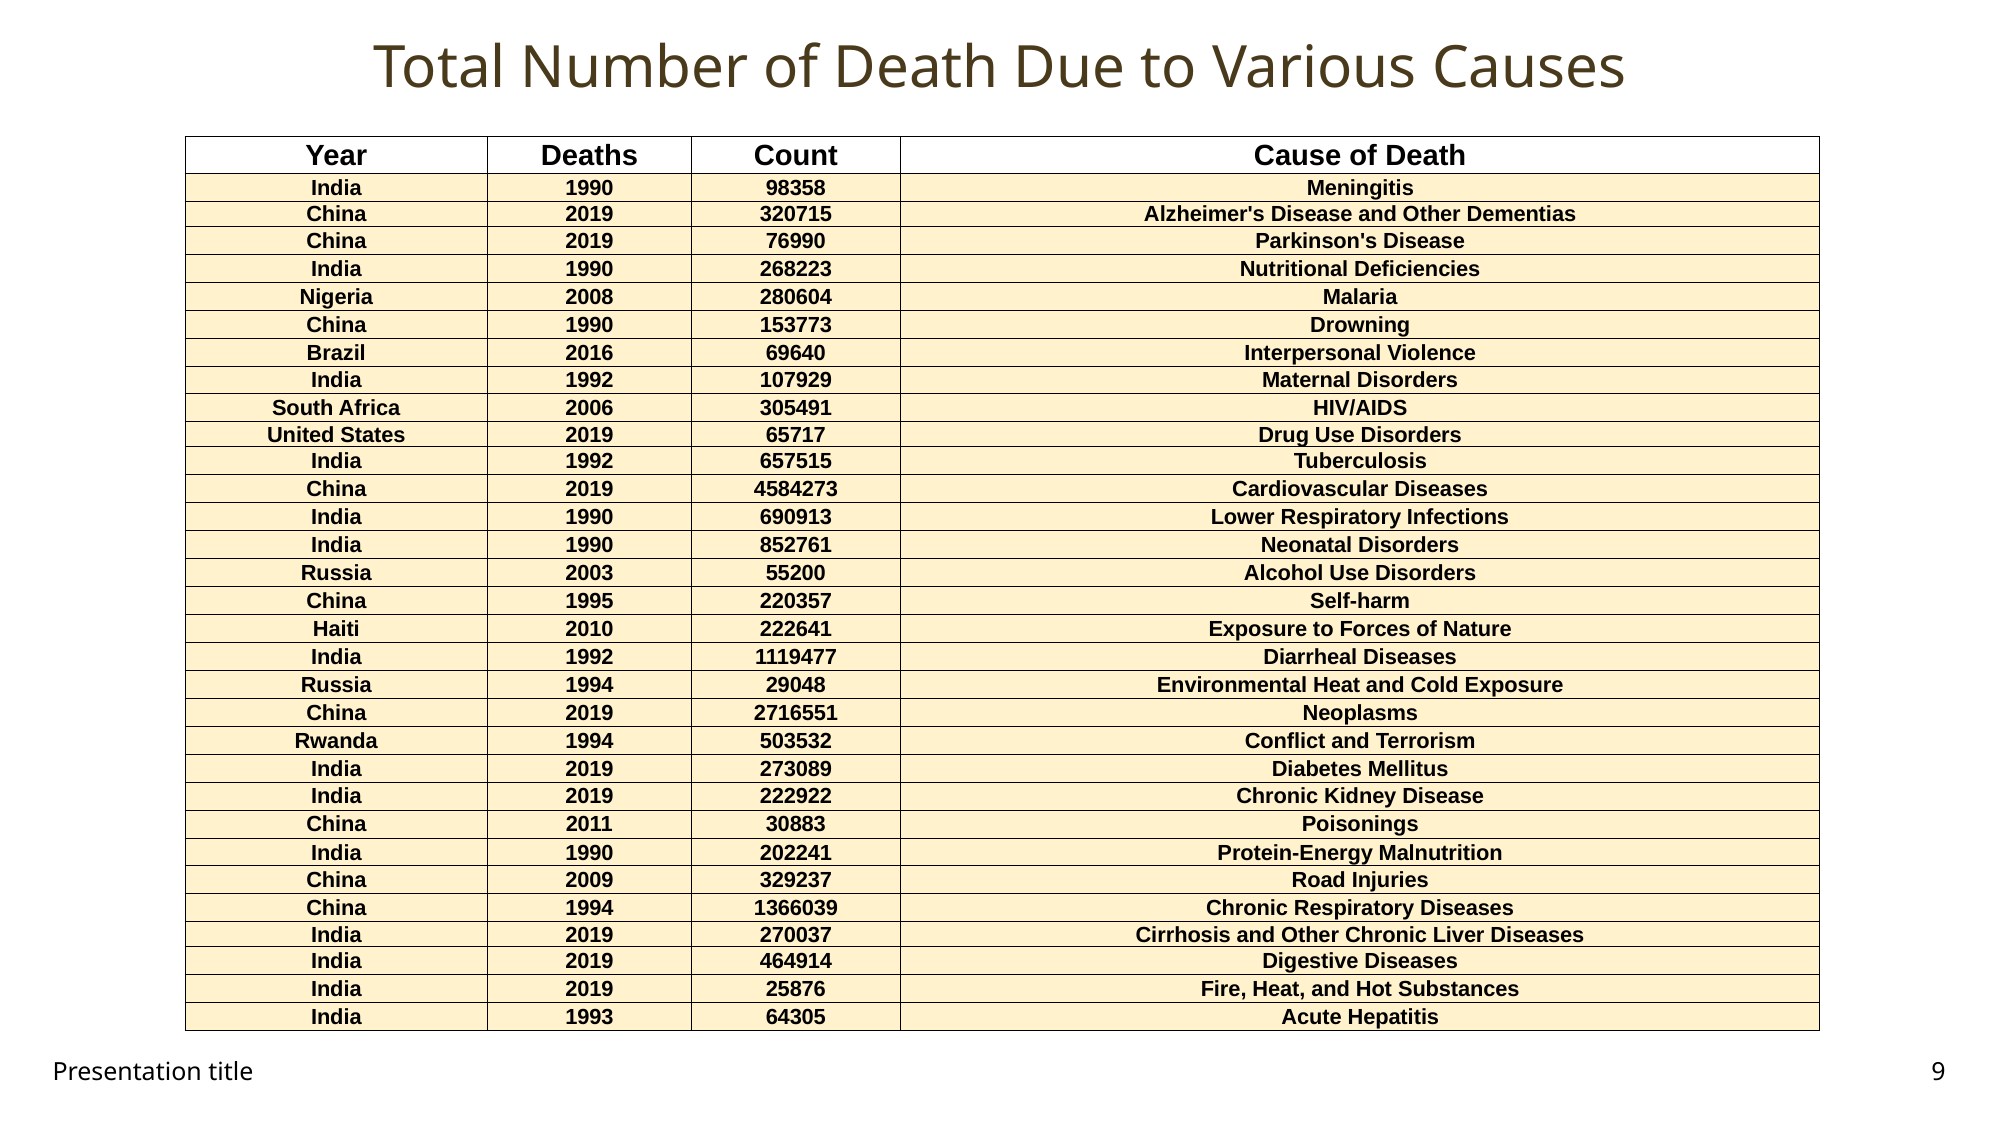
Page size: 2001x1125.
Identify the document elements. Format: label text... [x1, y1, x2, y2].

table_cell India [186, 755, 487, 782]
table_cell 273089 [692, 755, 900, 782]
table_cell Road Injuries [901, 866, 1819, 893]
table_cell 1994 [488, 894, 691, 921]
table_cell 657515 [692, 447, 900, 474]
table_cell 464914 [692, 947, 900, 974]
table_cell India [186, 783, 487, 810]
title Total Number of Death Due to Various Causes [137, 22, 1863, 115]
table_cell 1990 [488, 255, 691, 282]
table_cell Chronic Respiratory Diseases [901, 894, 1819, 921]
table_cell 2016 [488, 339, 691, 366]
table_cell 270037 [692, 922, 900, 946]
table_header Year [186, 137, 487, 173]
table_cell 2011 [488, 811, 691, 838]
table_cell Neoplasms [901, 699, 1819, 726]
table_cell 852761 [692, 531, 900, 558]
table_cell 4584273 [692, 475, 900, 502]
table_cell 503532 [692, 727, 900, 754]
table_cell Cirrhosis and Other Chronic Liver Diseases [901, 922, 1819, 946]
table_cell India [186, 531, 487, 558]
table_cell 2019 [488, 475, 691, 502]
table_cell India [186, 447, 487, 474]
table_header Deaths [488, 137, 691, 173]
table_cell 29048 [692, 671, 900, 698]
table_cell Parkinson's Disease [901, 227, 1819, 254]
table_cell Cardiovascular Diseases [901, 475, 1819, 502]
table_cell Tuberculosis [901, 447, 1819, 474]
table_cell 25876 [692, 975, 900, 1002]
table_cell 107929 [692, 367, 900, 393]
table_cell 2019 [488, 975, 691, 1002]
table_cell 2019 [488, 699, 691, 726]
table_cell 2019 [488, 947, 691, 974]
table_cell India [186, 1003, 487, 1030]
table_cell Russia [186, 559, 487, 586]
table_cell HIV/AIDS [901, 394, 1819, 421]
table_cell 1119477 [692, 643, 900, 670]
table_cell 2010 [488, 615, 691, 642]
table_cell India [186, 947, 487, 974]
table_cell 64305 [692, 1003, 900, 1030]
table_cell Russia [186, 671, 487, 698]
table_cell 2009 [488, 866, 691, 893]
table_cell 329237 [692, 866, 900, 893]
table_cell 2716551 [692, 699, 900, 726]
table_cell 1990 [488, 839, 691, 865]
table_cell 69640 [692, 339, 900, 366]
table_cell Lower Respiratory Infections [901, 503, 1819, 530]
table_cell India [186, 839, 487, 865]
table_cell 320715 [692, 202, 900, 226]
table_cell 1993 [488, 1003, 691, 1030]
table_cell India [186, 922, 487, 946]
table_cell Alzheimer's Disease and Other Dementias [901, 202, 1819, 226]
table_cell 280604 [692, 283, 900, 310]
table_cell India [186, 975, 487, 1002]
table_cell India [186, 503, 487, 530]
table_cell 222922 [692, 783, 900, 810]
table_cell Environmental Heat and Cold Exposure [901, 671, 1819, 698]
table_cell 222641 [692, 615, 900, 642]
table_cell Brazil [186, 339, 487, 366]
table_cell India [186, 255, 487, 282]
table_cell 98358 [692, 174, 900, 201]
table_cell 1994 [488, 671, 691, 698]
table_cell China [186, 227, 487, 254]
table_cell 1366039 [692, 894, 900, 921]
table_cell 1992 [488, 447, 691, 474]
table_cell Alcohol Use Disorders [901, 559, 1819, 586]
table_cell South Africa [186, 394, 487, 421]
table_cell India [186, 367, 487, 393]
table_cell 1990 [488, 503, 691, 530]
table_cell 2019 [488, 755, 691, 782]
table_cell Rwanda [186, 727, 487, 754]
table_cell Nigeria [186, 283, 487, 310]
table_header Count [692, 137, 900, 173]
table_cell China [186, 894, 487, 921]
table_cell 1995 [488, 587, 691, 614]
table_cell China [186, 475, 487, 502]
table_cell 1994 [488, 727, 691, 754]
table_cell 220357 [692, 587, 900, 614]
table_cell 30883 [692, 811, 900, 838]
table_cell Neonatal Disorders [901, 531, 1819, 558]
table_cell United States [186, 422, 487, 446]
table_cell 202241 [692, 839, 900, 865]
table_cell India [186, 174, 487, 201]
table_cell China [186, 311, 487, 338]
table_cell Diabetes Mellitus [901, 755, 1819, 782]
table_cell 2019 [488, 422, 691, 446]
table_cell 76990 [692, 227, 900, 254]
table_cell Acute Hepatitis [901, 1003, 1819, 1030]
table_cell Poisonings [901, 811, 1819, 838]
table_cell 65717 [692, 422, 900, 446]
table_cell 268223 [692, 255, 900, 282]
table_cell China [186, 699, 487, 726]
table_cell Haiti [186, 615, 487, 642]
table_cell Fire, Heat, and Hot Substances [901, 975, 1819, 1002]
table_cell China [186, 811, 487, 838]
table_cell India [186, 643, 487, 670]
table_cell 2019 [488, 922, 691, 946]
table_cell Conflict and Terrorism [901, 727, 1819, 754]
table_cell 1990 [488, 311, 691, 338]
table_cell Diarrheal Diseases [901, 643, 1819, 670]
slide_number 9 [1510, 1042, 1961, 1103]
table_cell Protein-Energy Malnutrition [901, 839, 1819, 865]
table_cell 55200 [692, 559, 900, 586]
table_cell 305491 [692, 394, 900, 421]
table_cell 1992 [488, 643, 691, 670]
table_cell 2019 [488, 783, 691, 810]
table_cell Meningitis [901, 174, 1819, 201]
table_cell 2019 [488, 227, 691, 254]
table_cell 1990 [488, 174, 691, 201]
table_cell Digestive Diseases [901, 947, 1819, 974]
table_cell China [186, 202, 487, 226]
table_cell 1990 [488, 531, 691, 558]
table_cell 153773 [692, 311, 900, 338]
table_cell Interpersonal Violence [901, 339, 1819, 366]
table_cell 2003 [488, 559, 691, 586]
table_cell Maternal Disorders [901, 367, 1819, 393]
table_cell 1992 [488, 367, 691, 393]
table_cell China [186, 587, 487, 614]
table_cell China [186, 866, 487, 893]
table_cell 2019 [488, 202, 691, 226]
table_cell Self-harm [901, 587, 1819, 614]
table_cell Drowning [901, 311, 1819, 338]
table_cell Nutritional Deficiencies [901, 255, 1819, 282]
table_cell Chronic Kidney Disease [901, 783, 1819, 810]
table_cell 2006 [488, 394, 691, 421]
table_cell Exposure to Forces of Nature [901, 615, 1819, 642]
table_cell Malaria [901, 283, 1819, 310]
table_cell 2008 [488, 283, 691, 310]
table_header Cause of Death [901, 137, 1819, 173]
table_cell 690913 [692, 503, 900, 530]
footer Presentation title [37, 1042, 713, 1103]
table_cell Drug Use Disorders [901, 422, 1819, 446]
